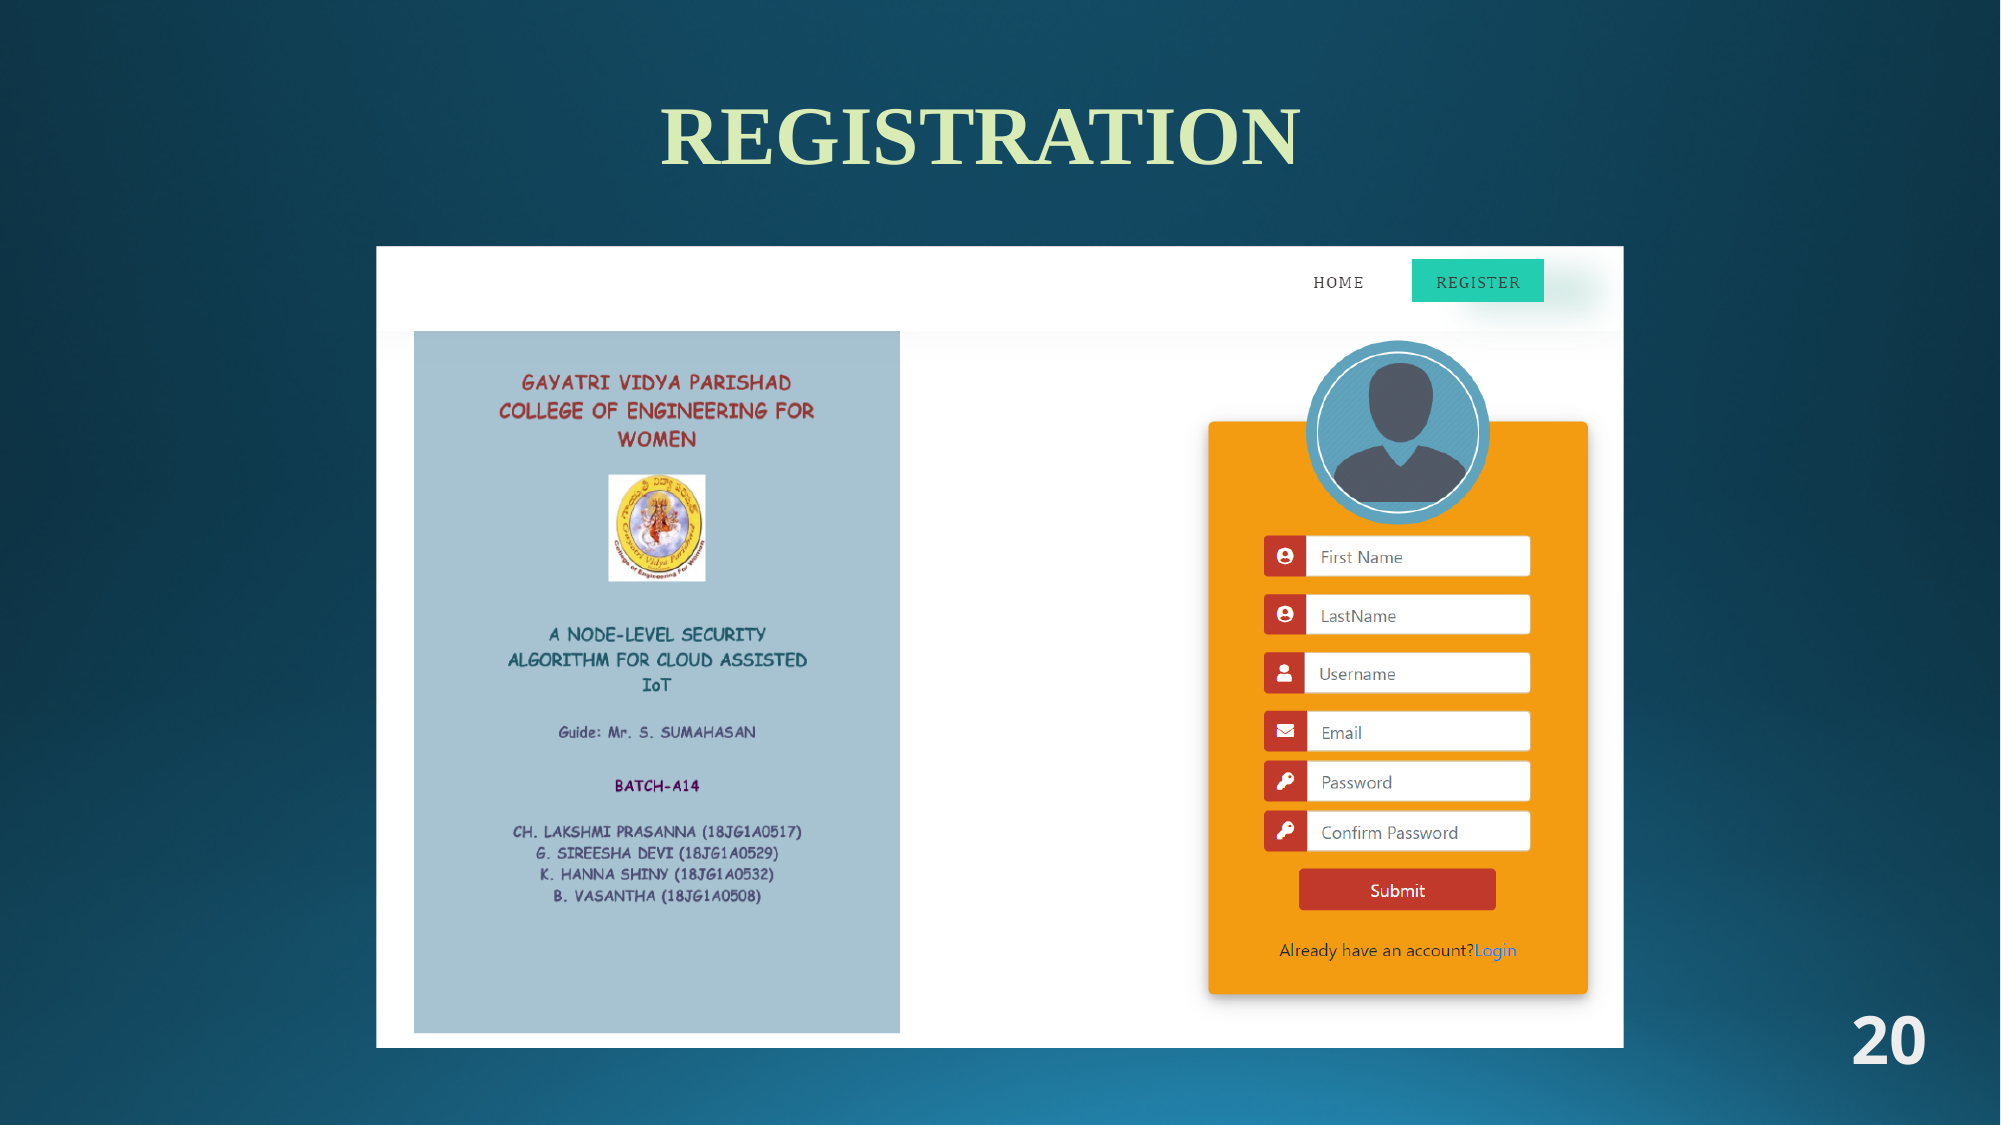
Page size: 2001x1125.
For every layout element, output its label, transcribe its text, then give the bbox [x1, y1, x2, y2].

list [376, 246, 1624, 1048]
slide_number 20 [1492, 1013, 1943, 1074]
picture [0, 0, 2001, 1125]
title REGISTRATION [218, 51, 1744, 224]
